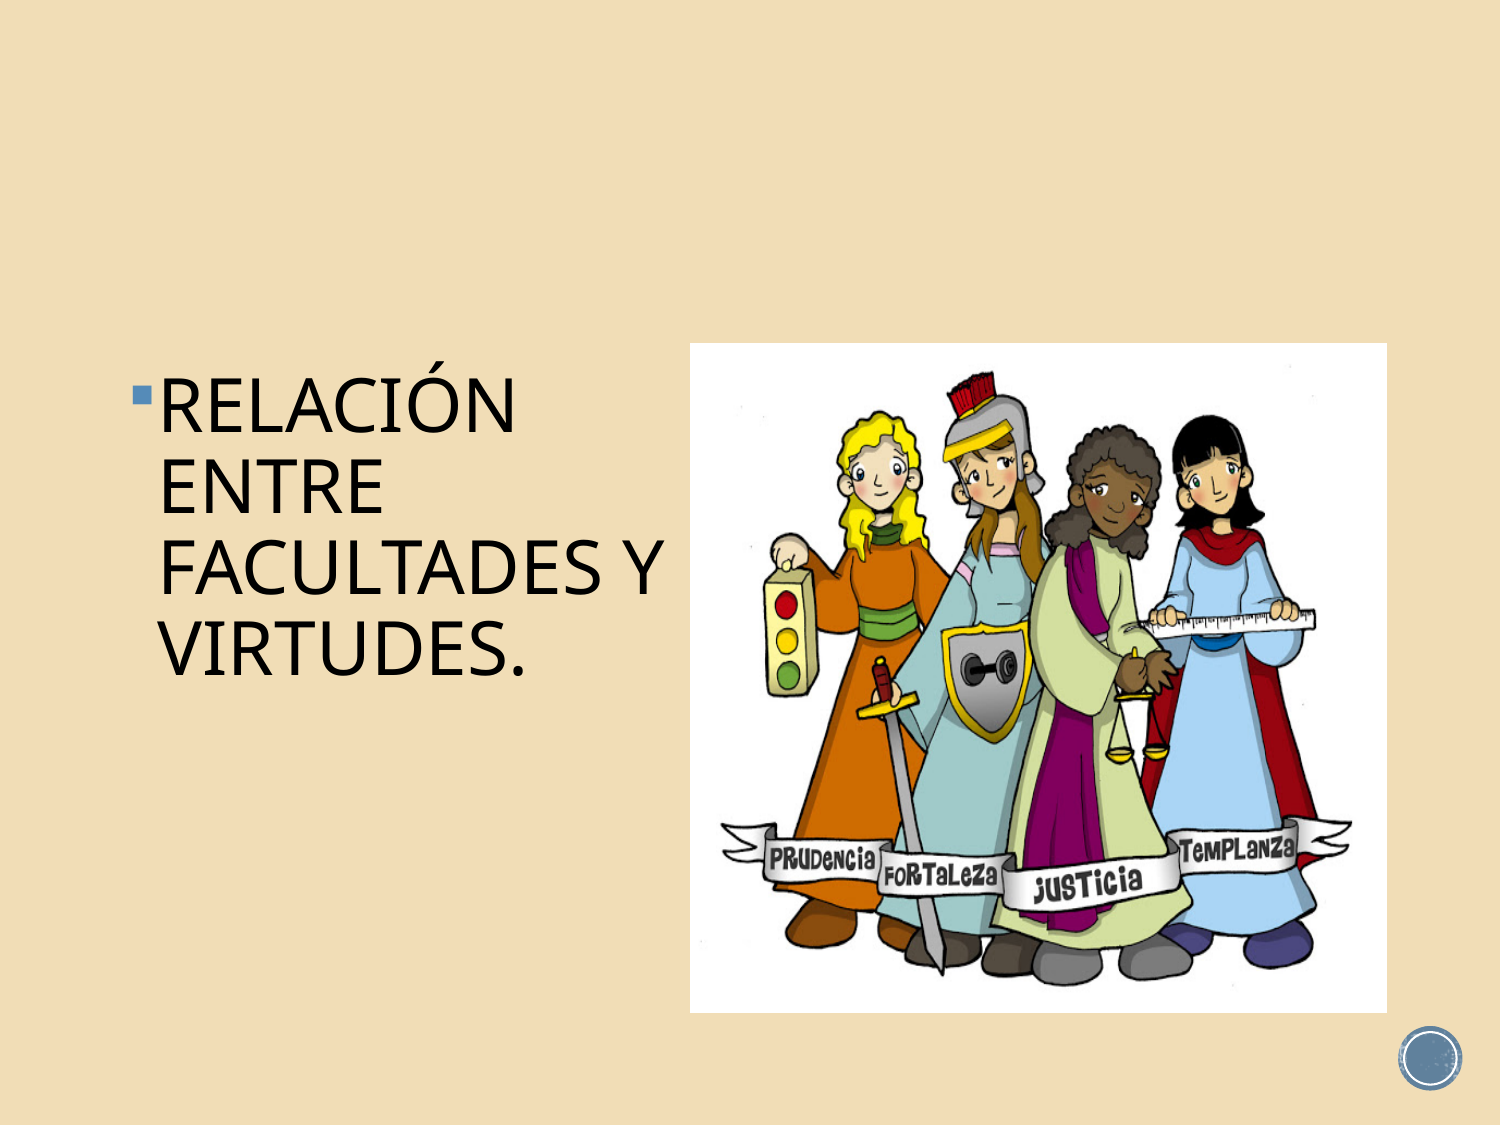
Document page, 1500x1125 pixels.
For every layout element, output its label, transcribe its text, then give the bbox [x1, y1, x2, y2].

list RELACIÓN ENTRE FACULTADES Y VIRTUDES. [112, 360, 690, 1013]
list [694, 346, 1385, 1010]
